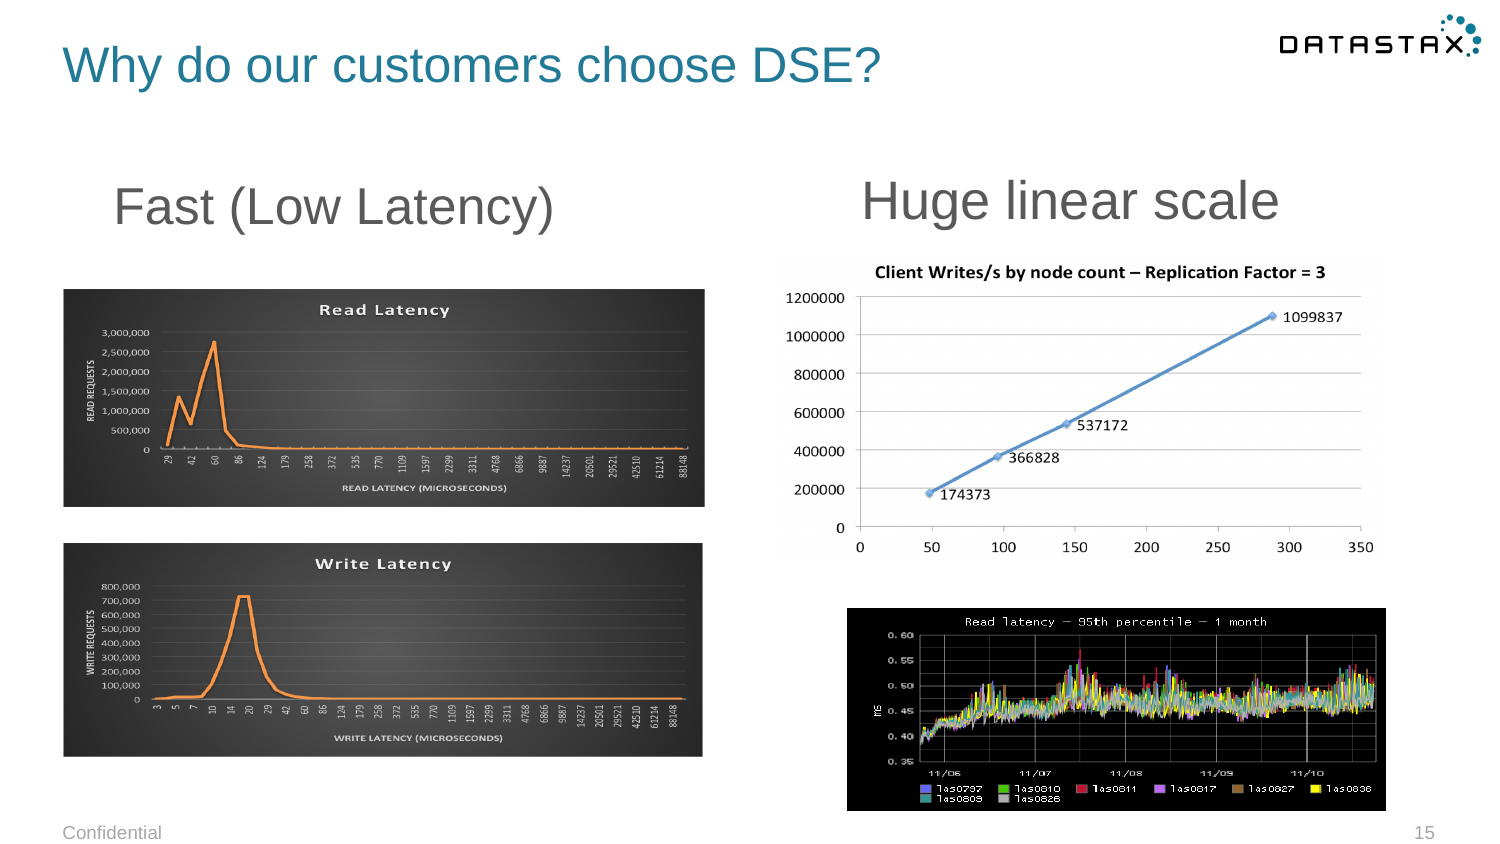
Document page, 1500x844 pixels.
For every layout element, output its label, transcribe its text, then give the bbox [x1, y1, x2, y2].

list Huge linear scale [795, 165, 1362, 244]
slide_number 15 [1110, 820, 1436, 844]
footer Confidential [62, 820, 638, 844]
picture [1273, 7, 1485, 70]
picture [63, 543, 703, 757]
title Why do our customers choose DSE? [62, 32, 1300, 94]
picture [775, 254, 1383, 565]
picture [63, 288, 705, 507]
list Fast (Low Latency) [91, 172, 593, 236]
picture [847, 608, 1386, 811]
